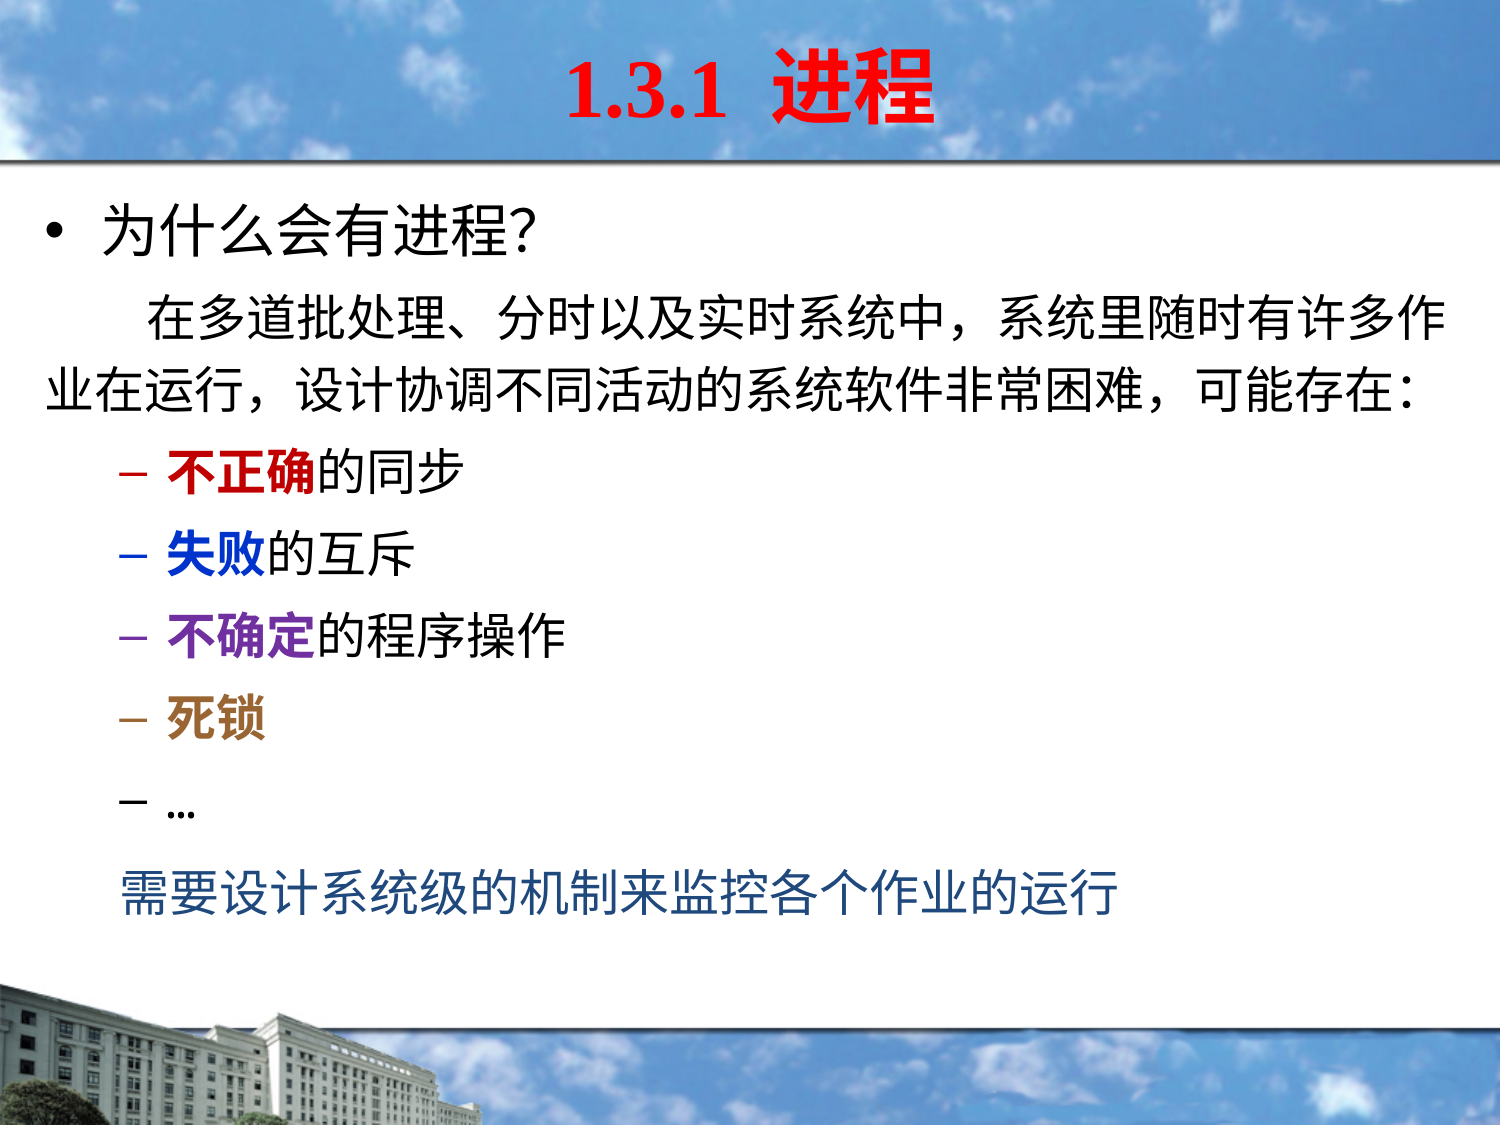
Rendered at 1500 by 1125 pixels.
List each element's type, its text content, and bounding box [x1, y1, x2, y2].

title 1.3.1 进程 [75, 7, 1425, 161]
picture [0, 0, 1500, 1125]
list 为什么会有进程？ 在多道批处理、分时以及实时系统中，系统里随时有许多作业在运行，设计协调不同活动的系统软件非常困难，可能存在： 不正确的同步 失败的互斥 不确定的程序操作 死锁 … 需要设计系统级的机制来监控各个作业的运行 [29, 172, 1471, 976]
